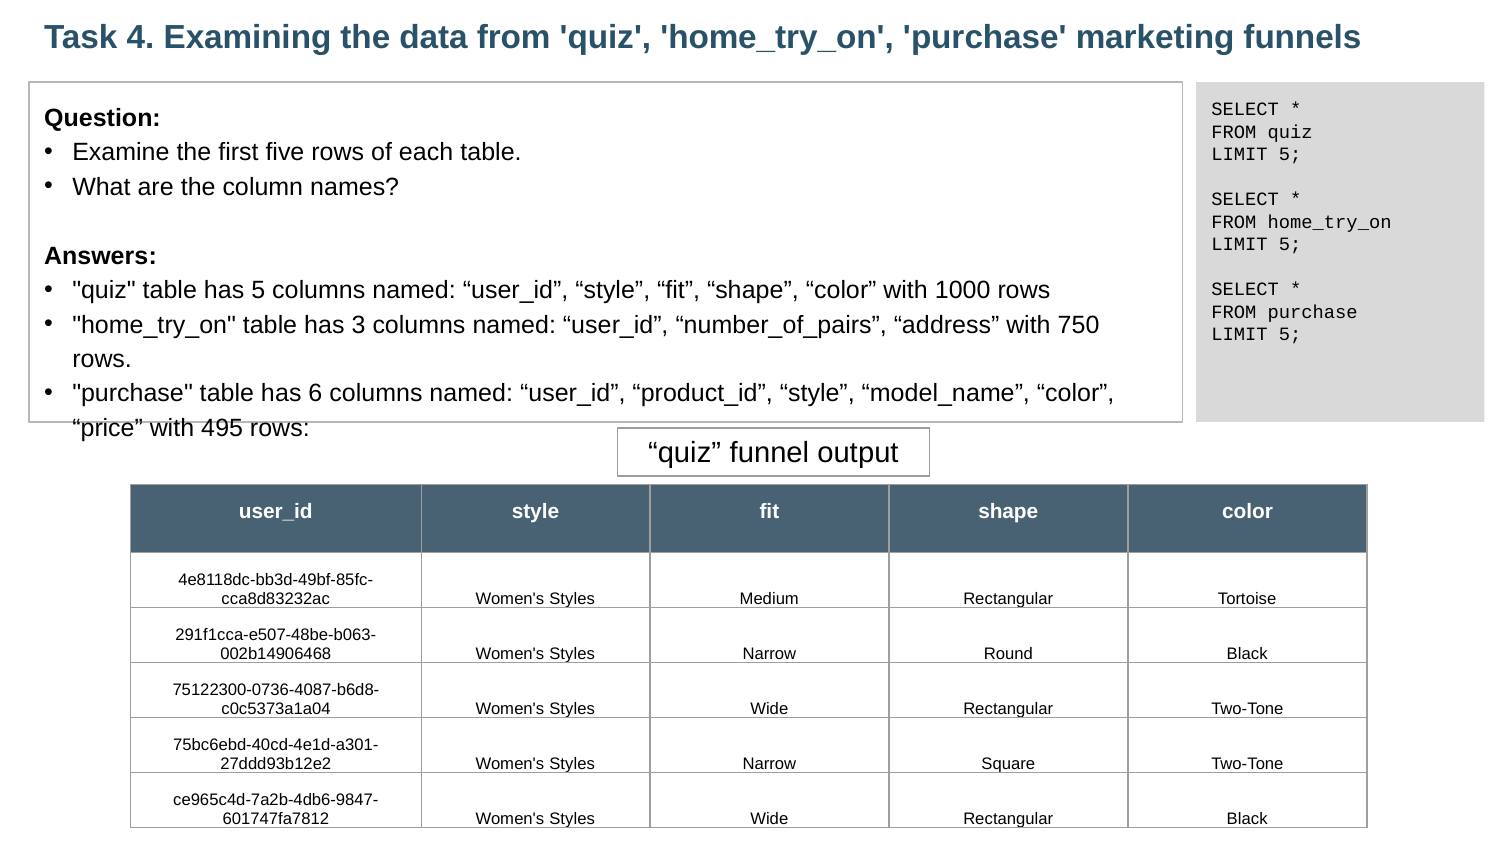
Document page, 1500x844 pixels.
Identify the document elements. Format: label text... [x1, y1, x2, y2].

table_header style [422, 485, 649, 552]
table_cell Women's Styles [422, 718, 649, 772]
table_cell 75122300-0736-4087-b6d8-c0c5373a1a04 [131, 663, 421, 717]
table_header shape [890, 485, 1127, 552]
table_cell Tortoise [1129, 553, 1366, 607]
table_cell Black [1129, 773, 1366, 827]
text_box SELECT * FROM quiz LIMIT 5; SELECT * FROM home_try_on LIMIT 5; SELECT * FROM purchase LIMIT 5; [1196, 82, 1485, 422]
table_cell Women's Styles [422, 663, 649, 717]
table_cell Rectangular [890, 553, 1127, 607]
table_cell Narrow [651, 608, 888, 662]
table_cell Two-Tone [1129, 663, 1366, 717]
table_header “quiz” funnel output [618, 429, 929, 475]
table_cell Wide [651, 663, 888, 717]
table_header user_id [131, 485, 421, 552]
text_box Task 4. Examining the data from 'quiz', 'home_try_on', 'purchase' marketing funnels [29, 18, 1469, 71]
table_cell Black [1129, 608, 1366, 662]
table_cell Wide [651, 773, 888, 827]
table_cell 75bc6ebd-40cd-4e1d-a301-27ddd93b12e2 [131, 718, 421, 772]
table_cell Round [890, 608, 1127, 662]
table_cell Women's Styles [422, 773, 649, 827]
table_cell Medium [651, 553, 888, 607]
table_cell Women's Styles [422, 553, 649, 607]
table_header fit [651, 485, 888, 552]
table_cell Women's Styles [422, 608, 649, 662]
table_header color [1129, 485, 1366, 552]
text_box Question: Examine the first five rows of each table. What are the column names? Answers: "quiz" table has 5 columns named: “user_id”, “style”, “fit”, “shape”, “color” with 1000 rows "home_try_on" table has 3 columns named: “user_id”, “number_of_pairs”, “address” with 750 rows. "purchase" table has 6 columns named: “user_id”, “product_id”, “style”, “model_name”, “color”, “price” with 495 rows: [29, 82, 1183, 422]
table_cell ce965c4d-7a2b-4db6-9847-601747fa7812 [131, 773, 421, 827]
table_cell 4e8118dc-bb3d-49bf-85fc-cca8d83232ac [131, 553, 421, 607]
table_cell Rectangular [890, 773, 1127, 827]
table_cell 291f1cca-e507-48be-b063-002b14906468 [131, 608, 421, 662]
table_cell Rectangular [890, 663, 1127, 717]
table_cell Narrow [651, 718, 888, 772]
table_cell Square [890, 718, 1127, 772]
table_cell Two-Tone [1129, 718, 1366, 772]
